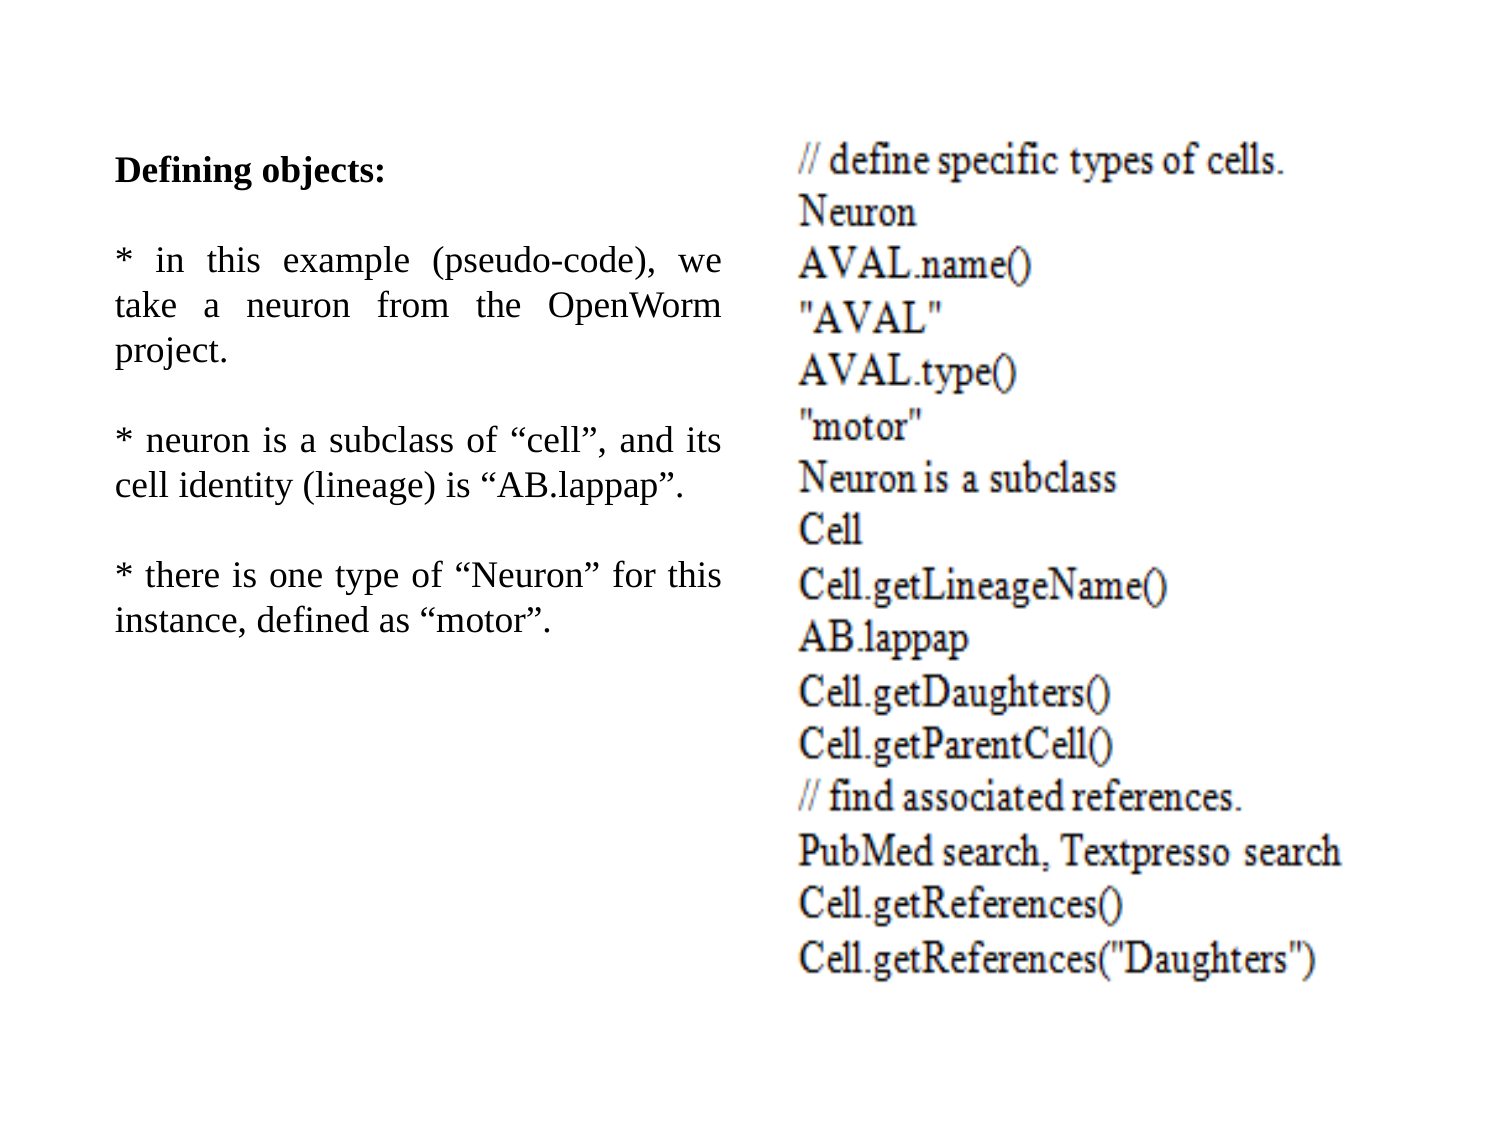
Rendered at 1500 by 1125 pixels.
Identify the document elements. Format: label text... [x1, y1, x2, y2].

text_box Defining objects: * in this example (pseudo-code), we take a neuron from the OpenWorm project. * neuron is a subclass of “cell”, and its cell identity (lineage) is “AB.lappap”. * there is one type of “Neuron” for this instance, defined as “motor”. [99, 137, 738, 693]
picture [787, 137, 1375, 988]
